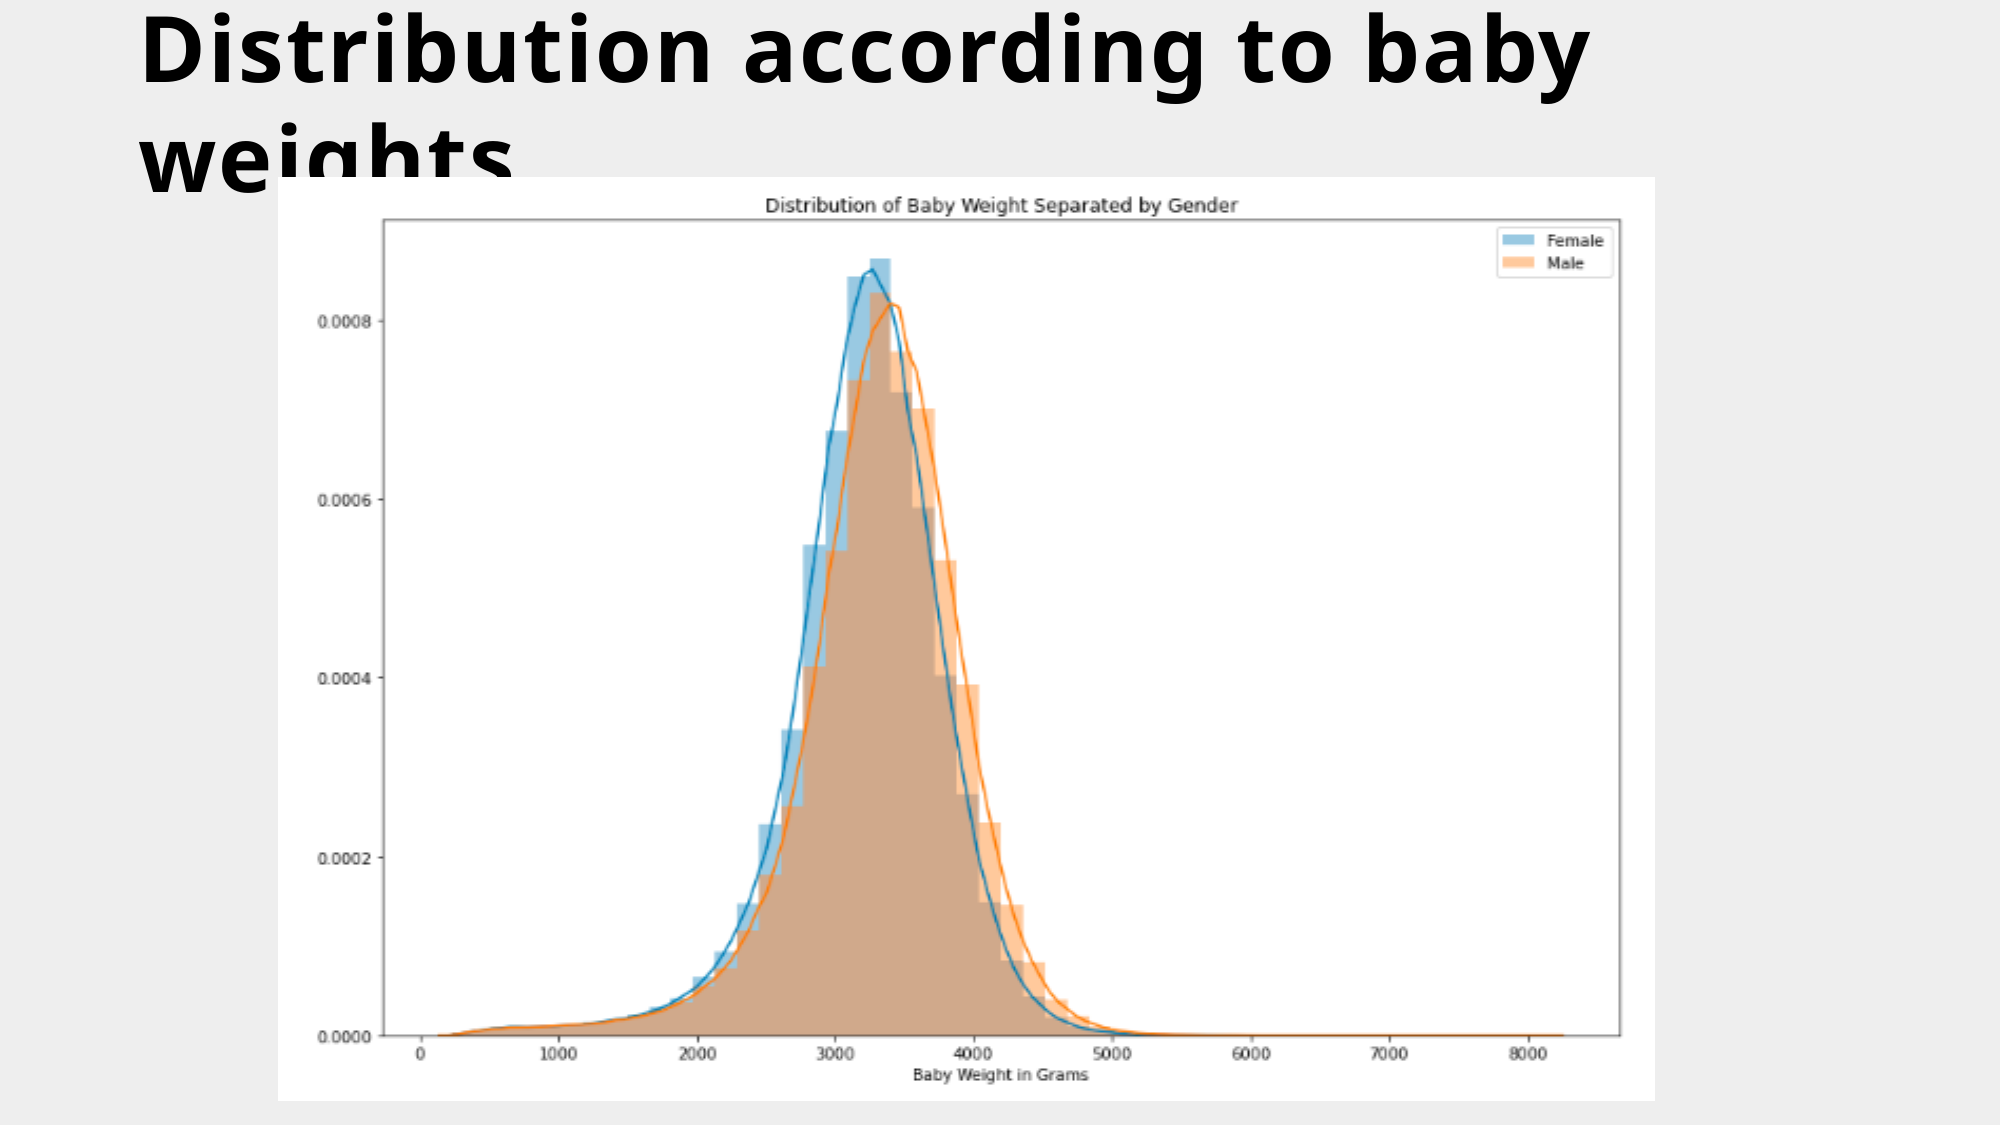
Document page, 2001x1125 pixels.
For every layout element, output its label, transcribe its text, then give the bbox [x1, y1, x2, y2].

title Distribution according to baby weights [123, 24, 1877, 178]
picture [278, 177, 1655, 1101]
